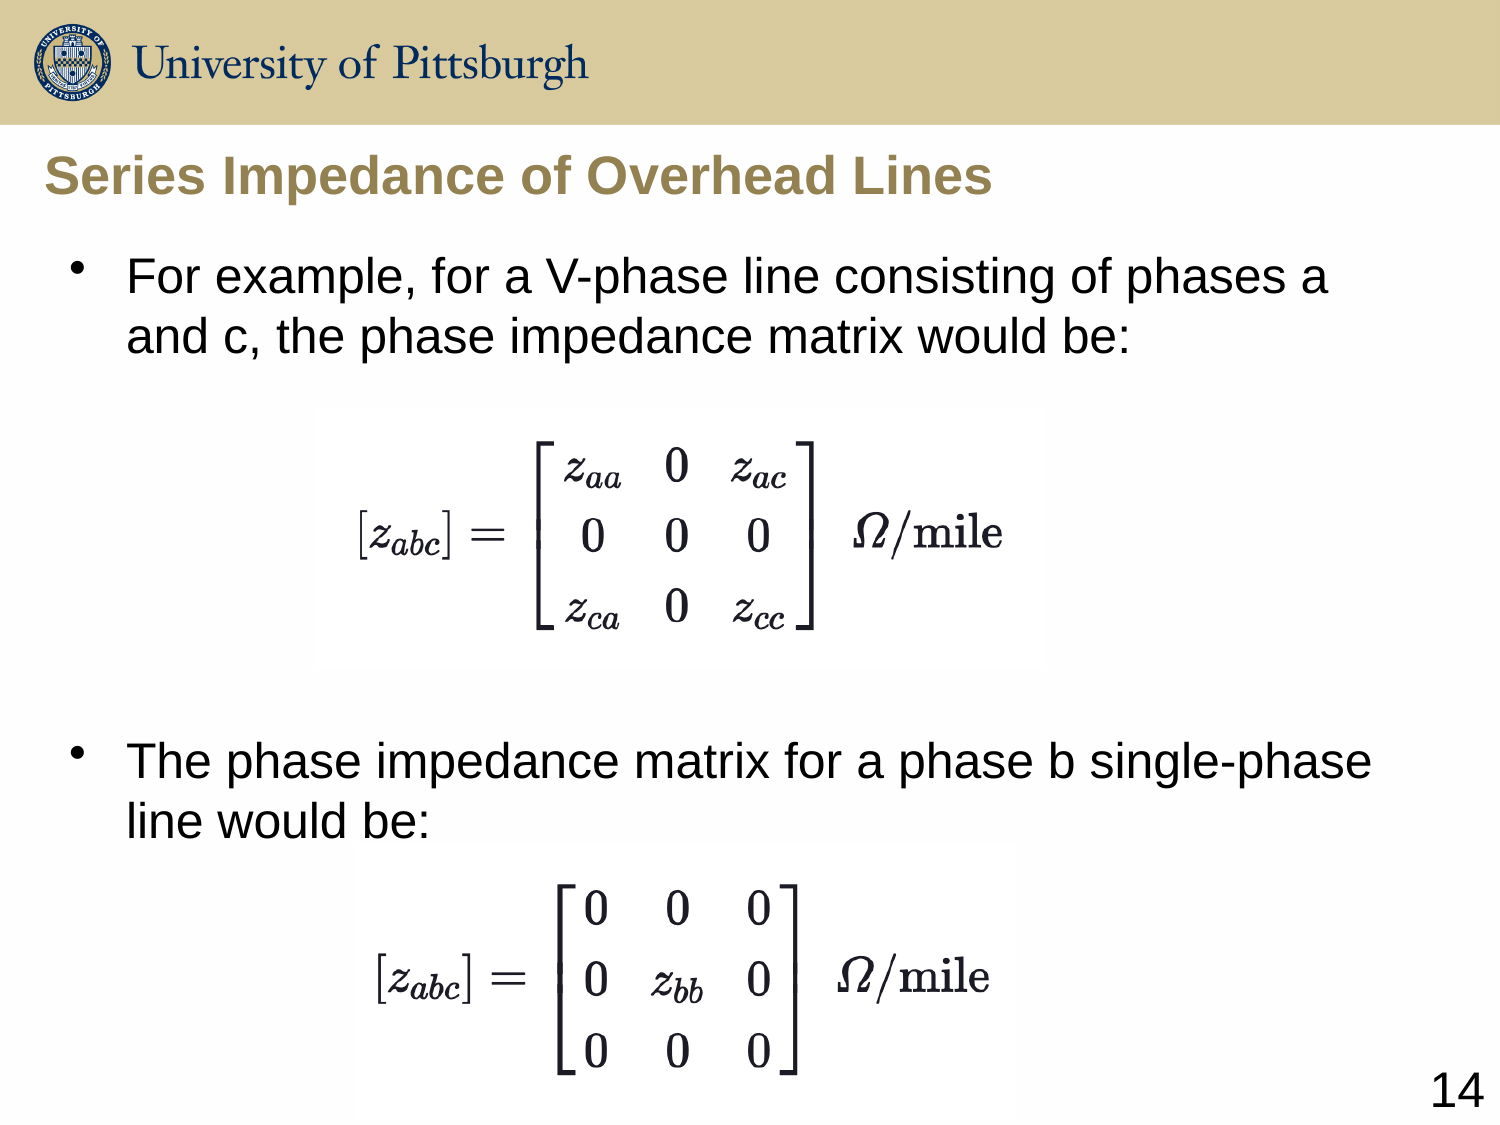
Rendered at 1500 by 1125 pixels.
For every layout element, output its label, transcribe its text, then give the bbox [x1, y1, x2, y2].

title Series Impedance of Overhead Lines [29, 125, 1500, 221]
picture [0, 1, 1500, 1125]
text_box For example, for a V-phase line consisting of phases a and c, the phase impedance matrix would be: The phase impedance matrix for a phase b single-phase line would be: [55, 235, 1418, 941]
slide_number 14 [1362, 1050, 1500, 1125]
